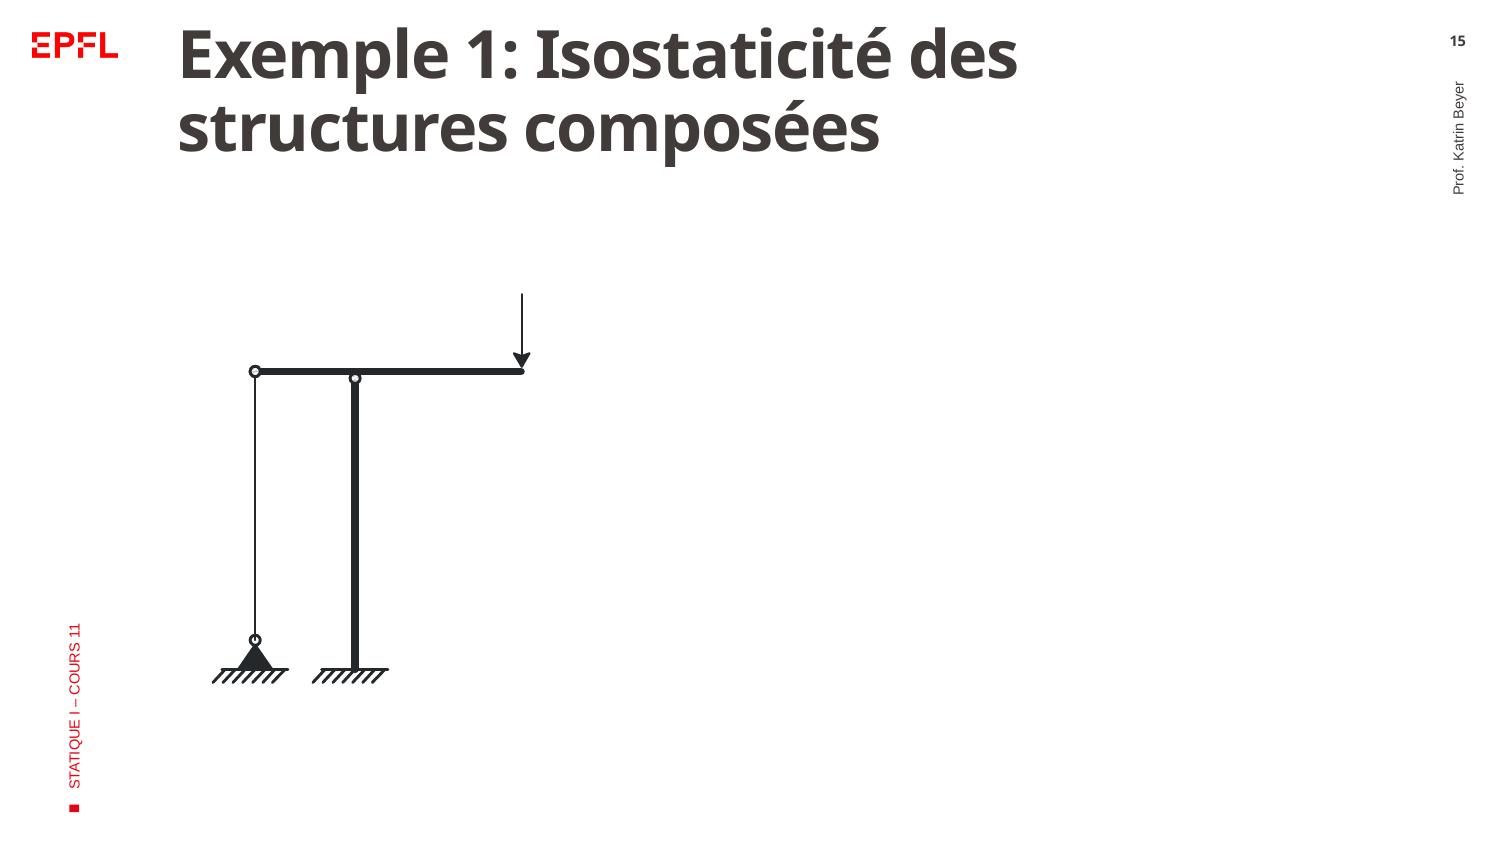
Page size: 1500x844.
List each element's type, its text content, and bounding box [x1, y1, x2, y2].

picture [199, 256, 543, 715]
picture [21, 21, 129, 69]
footer Prof. Katrin Beyer [1415, 59, 1500, 641]
title Exemple 1: Isostaticité des structures composées [148, 21, 1300, 198]
slide_number STATIQUE I – COURS 11 [0, 256, 149, 805]
slide_number 15 [1415, 32, 1500, 59]
